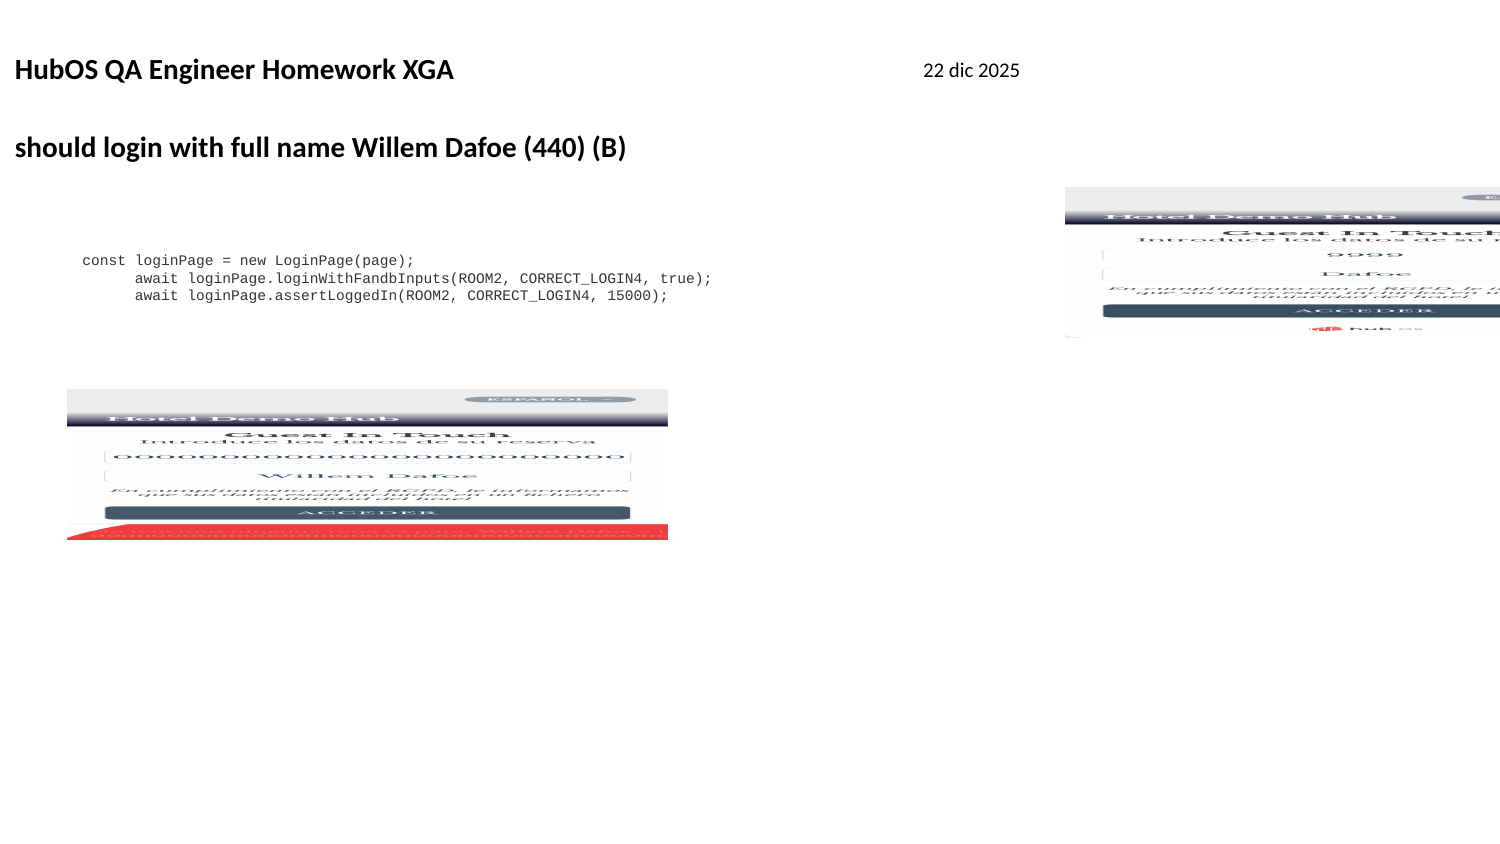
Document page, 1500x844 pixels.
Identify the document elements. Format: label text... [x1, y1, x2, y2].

text_box 22 dic 2025 [721, 46, 1035, 92]
text_box should login with full name Willem Dafoe (440) (B) [0, 112, 1035, 180]
text_box HubOS QA Engineer Homework XGA [0, 37, 704, 98]
picture [1064, 187, 1500, 338]
picture [67, 389, 668, 540]
text_box const loginPage = new LoginPage(page); await loginPage.loginWithFandbInputs(ROOM2, CORRECT_LOGIN4, true); await loginPage.assertLoggedIn(ROOM2, CORRECT_LOGIN4, 15000); [67, 187, 1028, 368]
